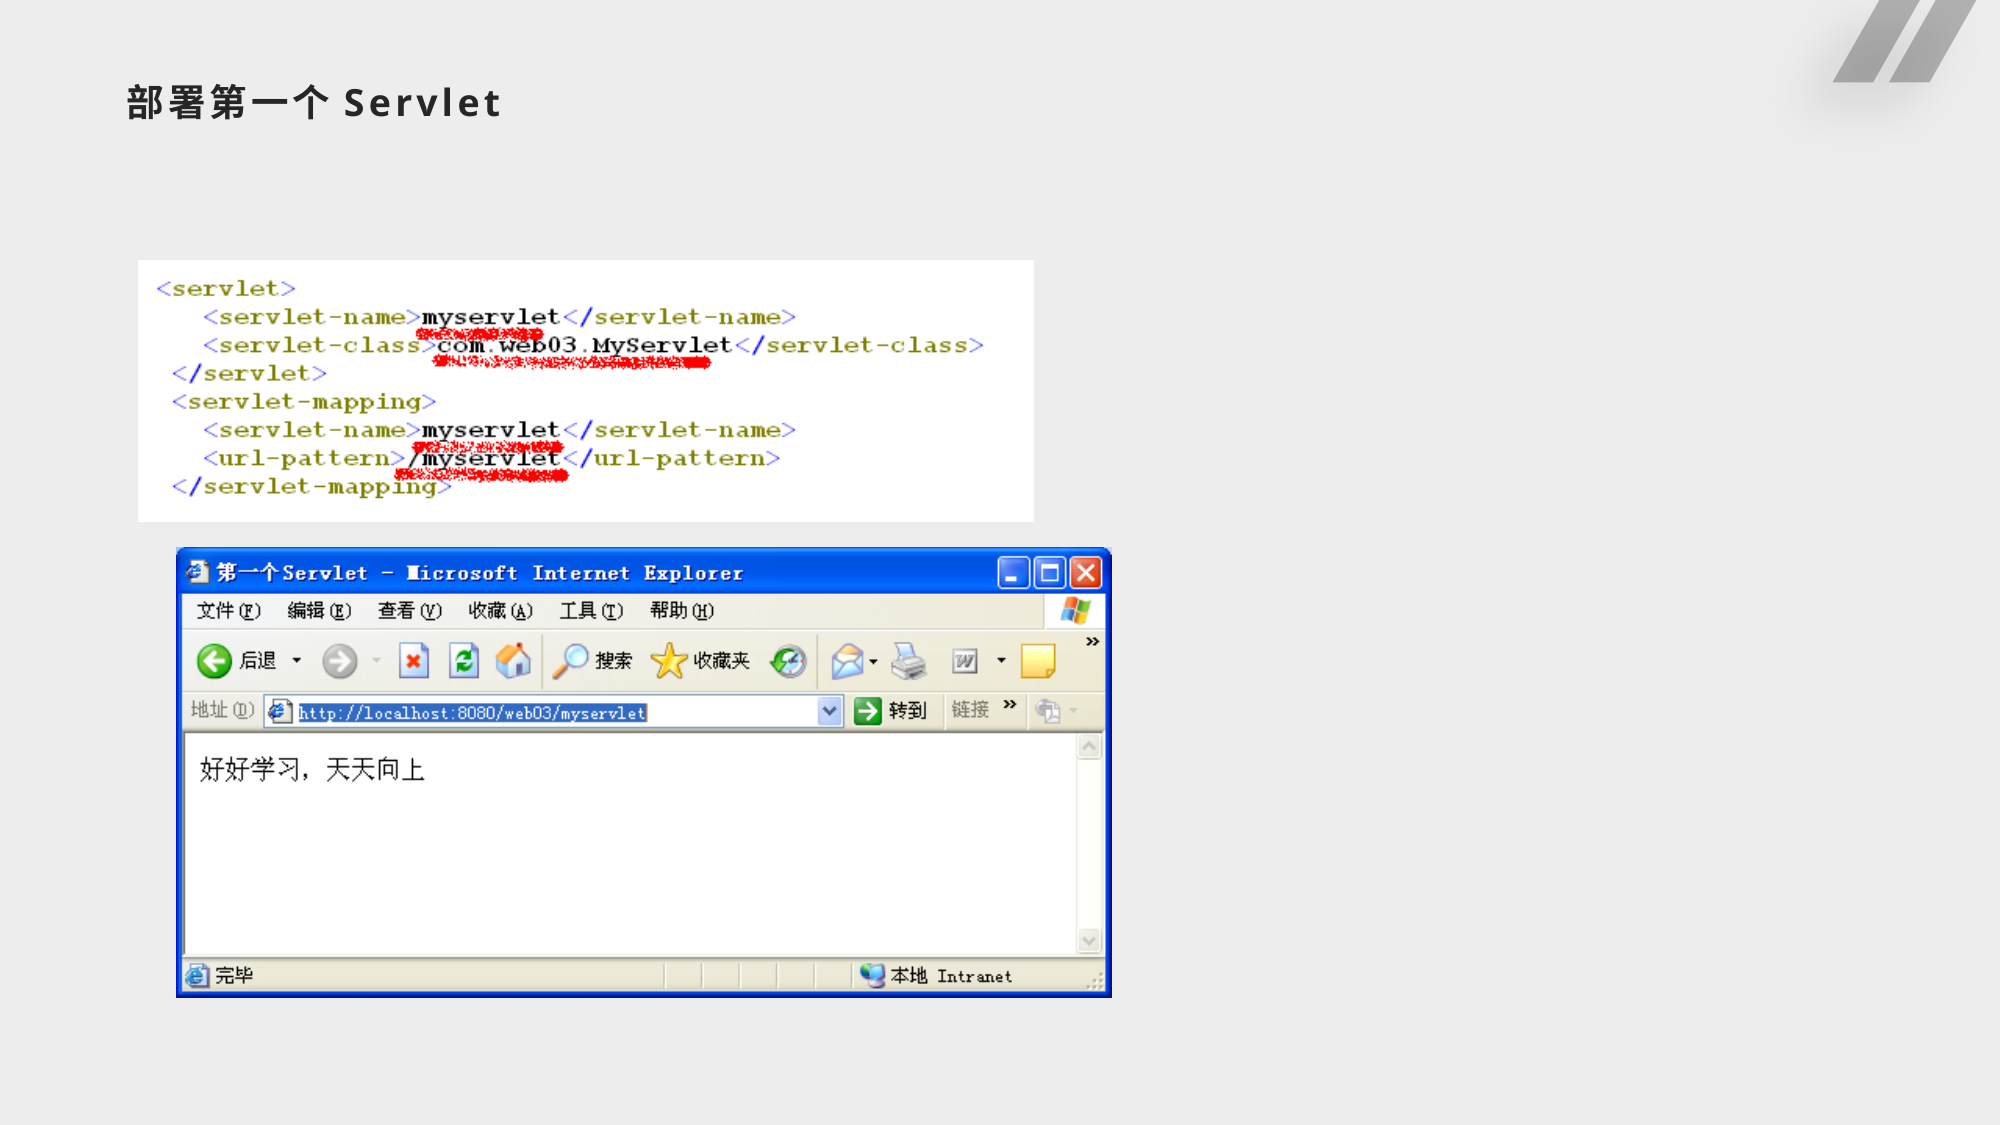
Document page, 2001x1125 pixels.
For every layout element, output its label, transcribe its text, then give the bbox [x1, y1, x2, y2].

title 部署第一个Servlet [109, 72, 1891, 146]
picture [138, 260, 1034, 522]
picture [176, 547, 1112, 998]
